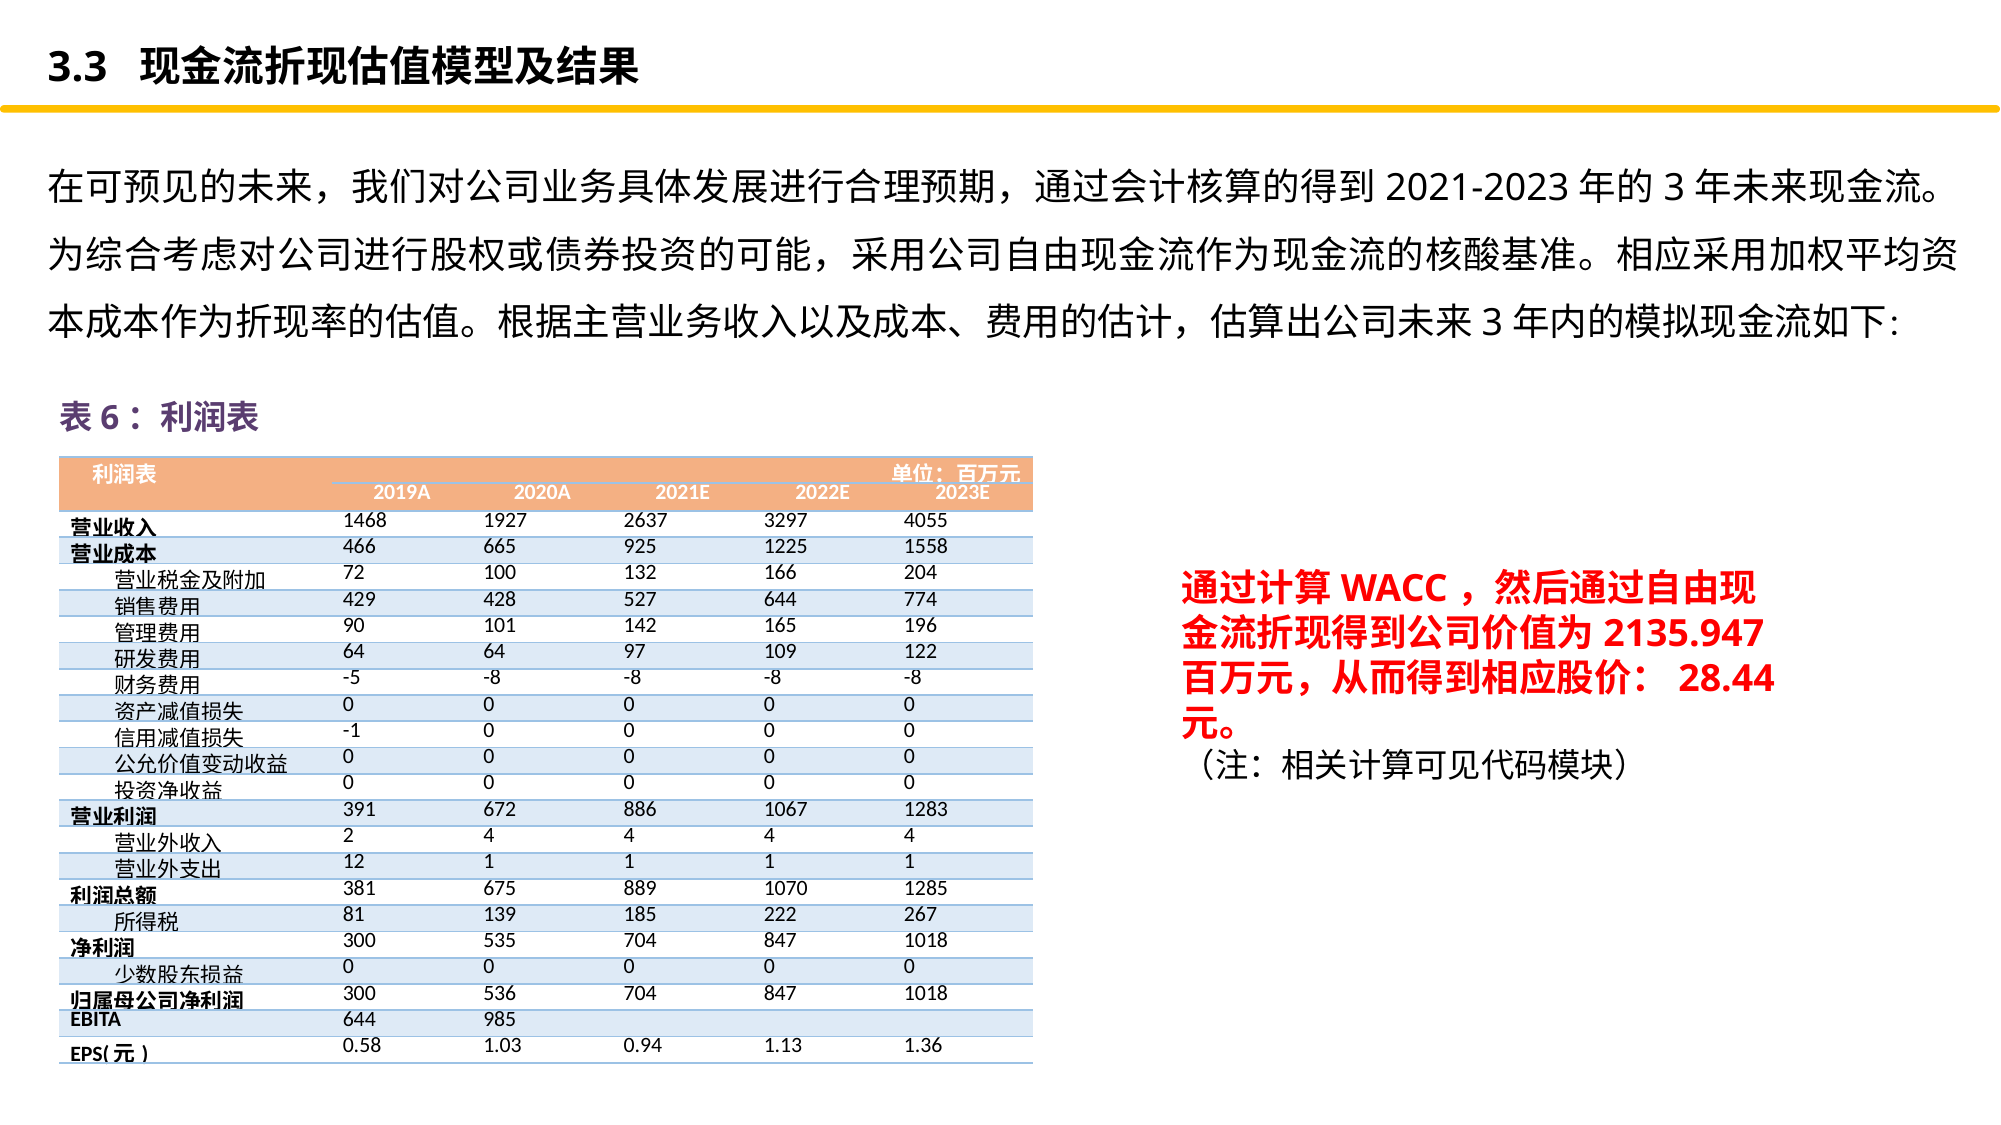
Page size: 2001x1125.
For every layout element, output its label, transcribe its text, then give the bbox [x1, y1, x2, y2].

table_cell 2 [332, 827, 472, 852]
table_cell 0 [613, 722, 753, 747]
table_cell 185 [613, 906, 753, 931]
table_cell 0 [472, 748, 613, 773]
table_cell 0 [753, 748, 893, 773]
table_cell 428 [472, 591, 613, 615]
table_cell 847 [753, 932, 893, 957]
table_cell 0 [893, 722, 1033, 747]
table_cell 81 [332, 906, 472, 931]
table_header 单位：百万元 [332, 458, 1033, 482]
table_cell 1558 [893, 538, 1033, 563]
table_cell 0 [893, 696, 1033, 720]
table_cell 2021E [613, 484, 753, 510]
table_cell 535 [472, 932, 613, 957]
table_cell 886 [613, 801, 753, 825]
table_cell 466 [332, 538, 472, 563]
table_cell 2019A [332, 484, 472, 510]
table_cell 所得税 [59, 906, 332, 931]
table_cell 672 [472, 801, 613, 825]
table_cell 1225 [753, 538, 893, 563]
table_cell 管理费用 [59, 617, 332, 642]
table_cell 0 [893, 959, 1033, 983]
table_cell 1285 [893, 880, 1033, 904]
table_cell 675 [472, 880, 613, 904]
table_cell 0 [613, 775, 753, 799]
table_cell 信用减值损失 [59, 722, 332, 747]
table_cell 109 [753, 643, 893, 668]
table_cell 97 [613, 643, 753, 668]
table_cell 0 [472, 696, 613, 720]
table_cell 1.36 [893, 1037, 1033, 1062]
table_cell 72 [332, 564, 472, 589]
table_cell -8 [753, 670, 893, 694]
table_cell 0 [332, 959, 472, 983]
table_cell 1 [472, 854, 613, 878]
table_cell 665 [472, 538, 613, 563]
table_cell 销售费用 [59, 591, 332, 615]
table_cell 1 [753, 854, 893, 878]
table_cell 0 [332, 775, 472, 799]
table_cell 704 [613, 932, 753, 957]
table_cell 营业利润 [59, 801, 332, 825]
table_cell 1.13 [753, 1037, 893, 1062]
table_cell 营业收入 [59, 512, 332, 536]
table_cell 0 [753, 696, 893, 720]
table_cell 0 [332, 748, 472, 773]
table_cell 1283 [893, 801, 1033, 825]
table_cell 0 [472, 775, 613, 799]
table_cell 1067 [753, 801, 893, 825]
table_cell -8 [893, 670, 1033, 694]
table_cell 139 [472, 906, 613, 931]
table_cell 0 [332, 696, 472, 720]
table_cell -1 [332, 722, 472, 747]
table_cell 985 [472, 1011, 613, 1036]
table_cell 64 [332, 643, 472, 668]
table_cell 381 [332, 880, 472, 904]
table_cell 222 [753, 906, 893, 931]
text_box [0, 105, 2000, 113]
table_cell 889 [613, 880, 753, 904]
table_cell 101 [472, 617, 613, 642]
table_cell 644 [332, 1011, 472, 1036]
table_cell 429 [332, 591, 472, 615]
table_cell 0 [472, 959, 613, 983]
table_cell 1070 [753, 880, 893, 904]
table_cell [753, 1011, 893, 1036]
table_cell 300 [332, 932, 472, 957]
table_cell -8 [613, 670, 753, 694]
table_cell 1.03 [472, 1037, 613, 1062]
table_cell 0 [893, 775, 1033, 799]
table_cell 204 [893, 564, 1033, 589]
table_cell 1018 [893, 985, 1033, 1009]
table_cell 847 [753, 985, 893, 1009]
table_cell 2020A [472, 484, 613, 510]
table_cell 利润总额 [59, 880, 332, 904]
table_cell [893, 1011, 1033, 1036]
table_cell 165 [753, 617, 893, 642]
table_cell 774 [893, 591, 1033, 615]
table_cell EPS(元) [59, 1037, 332, 1062]
table_cell 4 [753, 827, 893, 852]
text_box 通过计算WACC，然后通过自由现金流折现得到公司价值为2135.947百万元，从而得到相应股价：28.44元。 （注：相关计算可见代码模块） [1181, 563, 1778, 784]
table_cell 4 [613, 827, 753, 852]
table_cell 营业成本 [59, 538, 332, 563]
table_cell 0 [613, 696, 753, 720]
table_cell 1 [613, 854, 753, 878]
table_cell 2022E [753, 484, 893, 510]
table_cell 1 [893, 854, 1033, 878]
table_cell 2637 [613, 512, 753, 536]
table_cell 营业税金及附加 [59, 564, 332, 589]
table_cell 资产减值损失 [59, 696, 332, 720]
table_cell 财务费用 [59, 670, 332, 694]
table_cell [613, 1011, 753, 1036]
table_cell 3297 [753, 512, 893, 536]
table_cell 391 [332, 801, 472, 825]
table_cell 527 [613, 591, 753, 615]
table_cell 12 [332, 854, 472, 878]
table_cell 166 [753, 564, 893, 589]
table_cell 100 [472, 564, 613, 589]
table_cell 4 [893, 827, 1033, 852]
text_box 表6：利润表 [59, 396, 620, 437]
table_cell 0 [613, 959, 753, 983]
table_cell 90 [332, 617, 472, 642]
table_cell 投资净收益 [59, 775, 332, 799]
table_cell 196 [893, 617, 1033, 642]
table_cell 536 [472, 985, 613, 1009]
table_cell 公允价值变动收益 [59, 748, 332, 773]
table_cell 1018 [893, 932, 1033, 957]
table_cell 1927 [472, 512, 613, 536]
table_cell 净利润 [59, 932, 332, 957]
table_cell -5 [332, 670, 472, 694]
table_cell 营业外支出 [59, 854, 332, 878]
table_cell 4055 [893, 512, 1033, 536]
table_cell 归属母公司净利润 [59, 985, 332, 1009]
table_cell 0 [753, 959, 893, 983]
table_cell 0 [613, 748, 753, 773]
table_cell 704 [613, 985, 753, 1009]
table_cell 营业外收入 [59, 827, 332, 852]
table_cell 925 [613, 538, 753, 563]
table_cell 122 [893, 643, 1033, 668]
table_cell 64 [472, 643, 613, 668]
table_cell 2023E [893, 484, 1033, 510]
table_cell 4 [472, 827, 613, 852]
table_cell 0 [472, 722, 613, 747]
text_box 3.3 现金流折现估值模型及结果 [33, 32, 1033, 97]
table_cell 267 [893, 906, 1033, 931]
table_cell 300 [332, 985, 472, 1009]
table_header 利润表 [59, 458, 332, 510]
table_cell 132 [613, 564, 753, 589]
table_cell 0.58 [332, 1037, 472, 1062]
table_cell 少数股东损益 [59, 959, 332, 983]
table_cell 644 [753, 591, 893, 615]
text_box 在可预见的未来，我们对公司业务具体发展进行合理预期，通过会计核算的得到2021-2023年的3年未来现金流。为综合考虑对公司进行股权或债券投资的可能，采用公司自由现金流作为现金流的核酸基准。相应采用加权平均资本成本作为折现率的估值。根据主营业务收入以及成本、费用的估计，估算出公司未来3年内的模拟现金流如下： [32, 133, 1975, 351]
table_cell 研发费用 [59, 643, 332, 668]
table_cell 0.94 [613, 1037, 753, 1062]
table_cell EBITA [59, 1011, 332, 1036]
table_cell -8 [472, 670, 613, 694]
table_cell 0 [893, 748, 1033, 773]
table_cell 0 [753, 775, 893, 799]
table_cell 1468 [332, 512, 472, 536]
table_cell 0 [753, 722, 893, 747]
table_cell 142 [613, 617, 753, 642]
